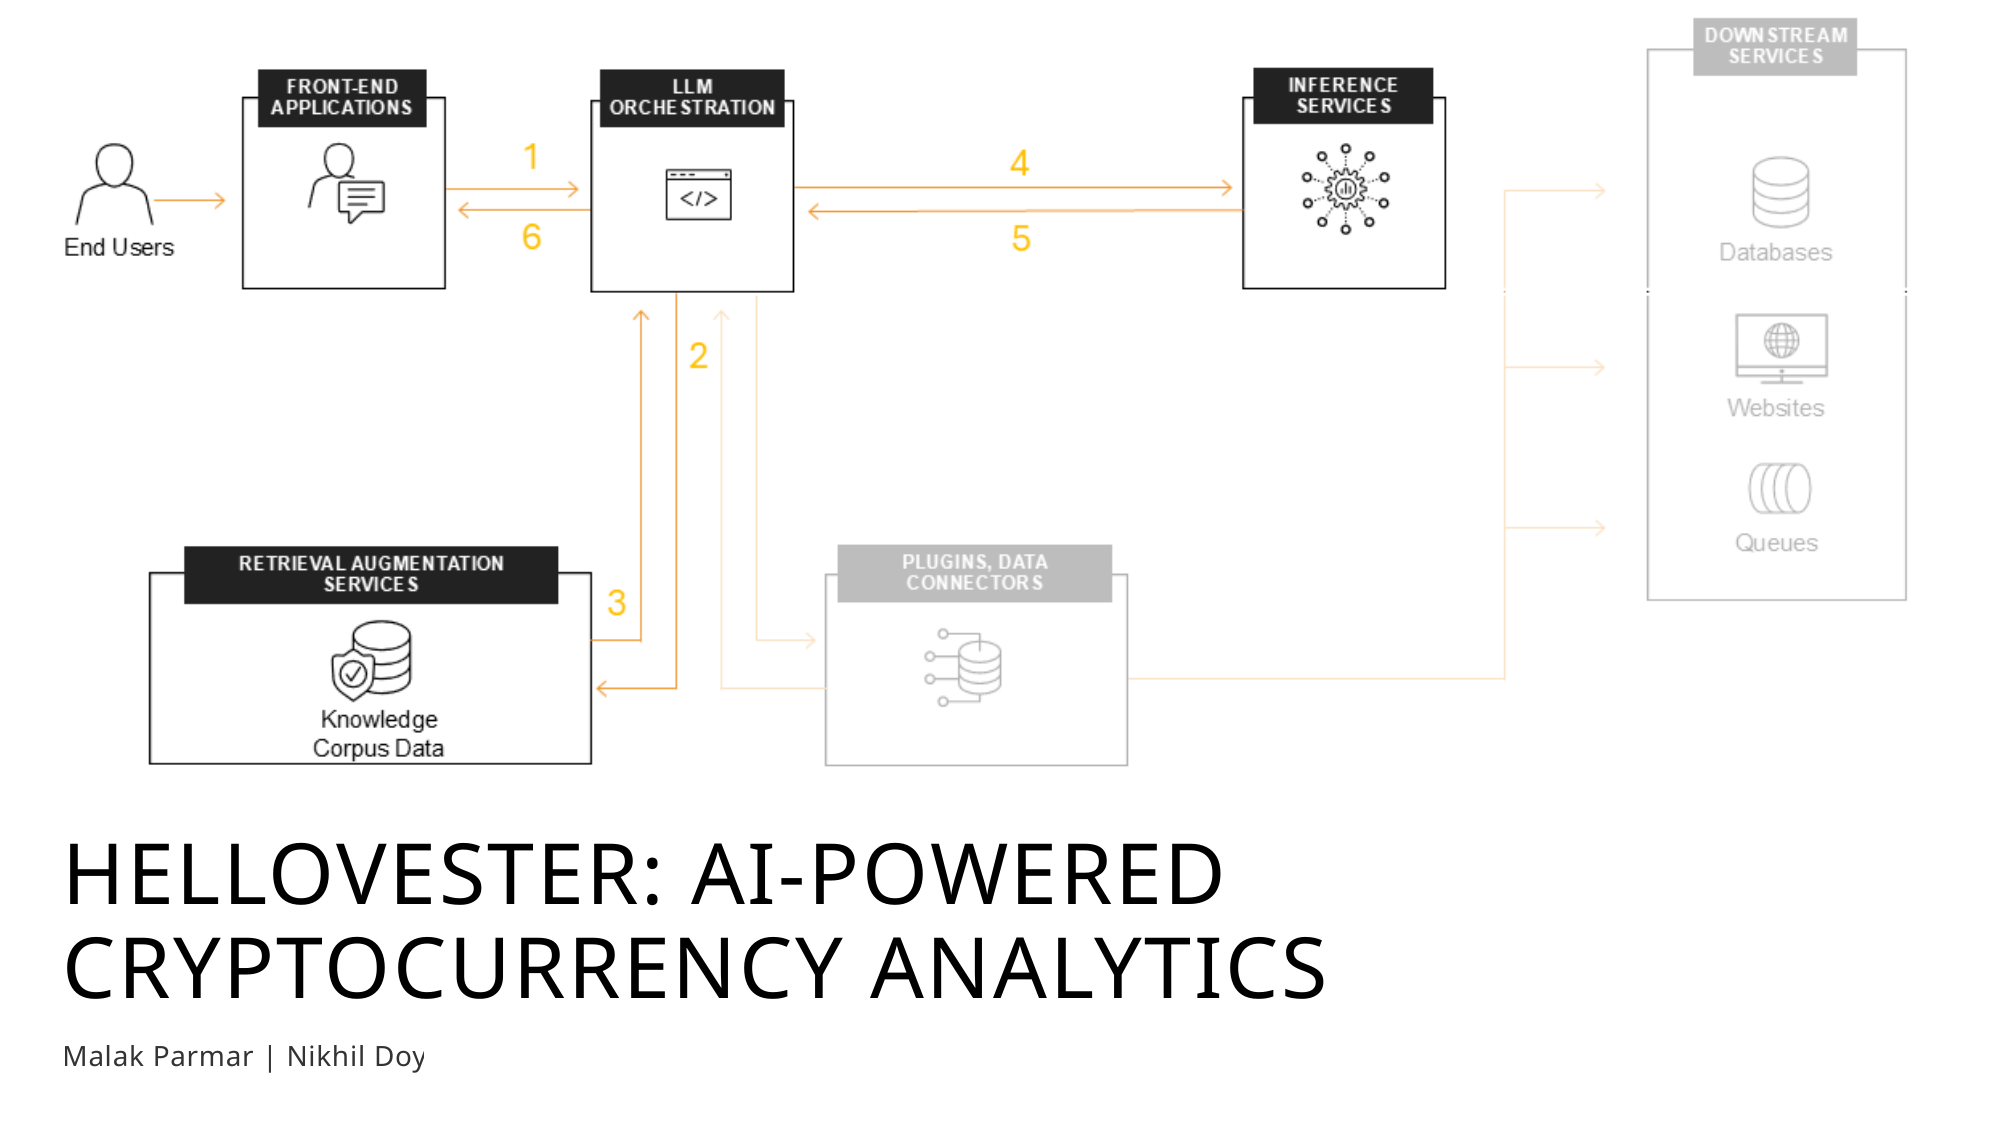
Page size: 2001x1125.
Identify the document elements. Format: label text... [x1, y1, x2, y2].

picture [0, 0, 2000, 782]
text_box HELLOVESTER: AI-POWERED CRYPTOCURRENCY ANALYTICS [62, 826, 1403, 1016]
text_box Malak Parmar | Nikhil Doye [62, 1035, 1445, 1073]
